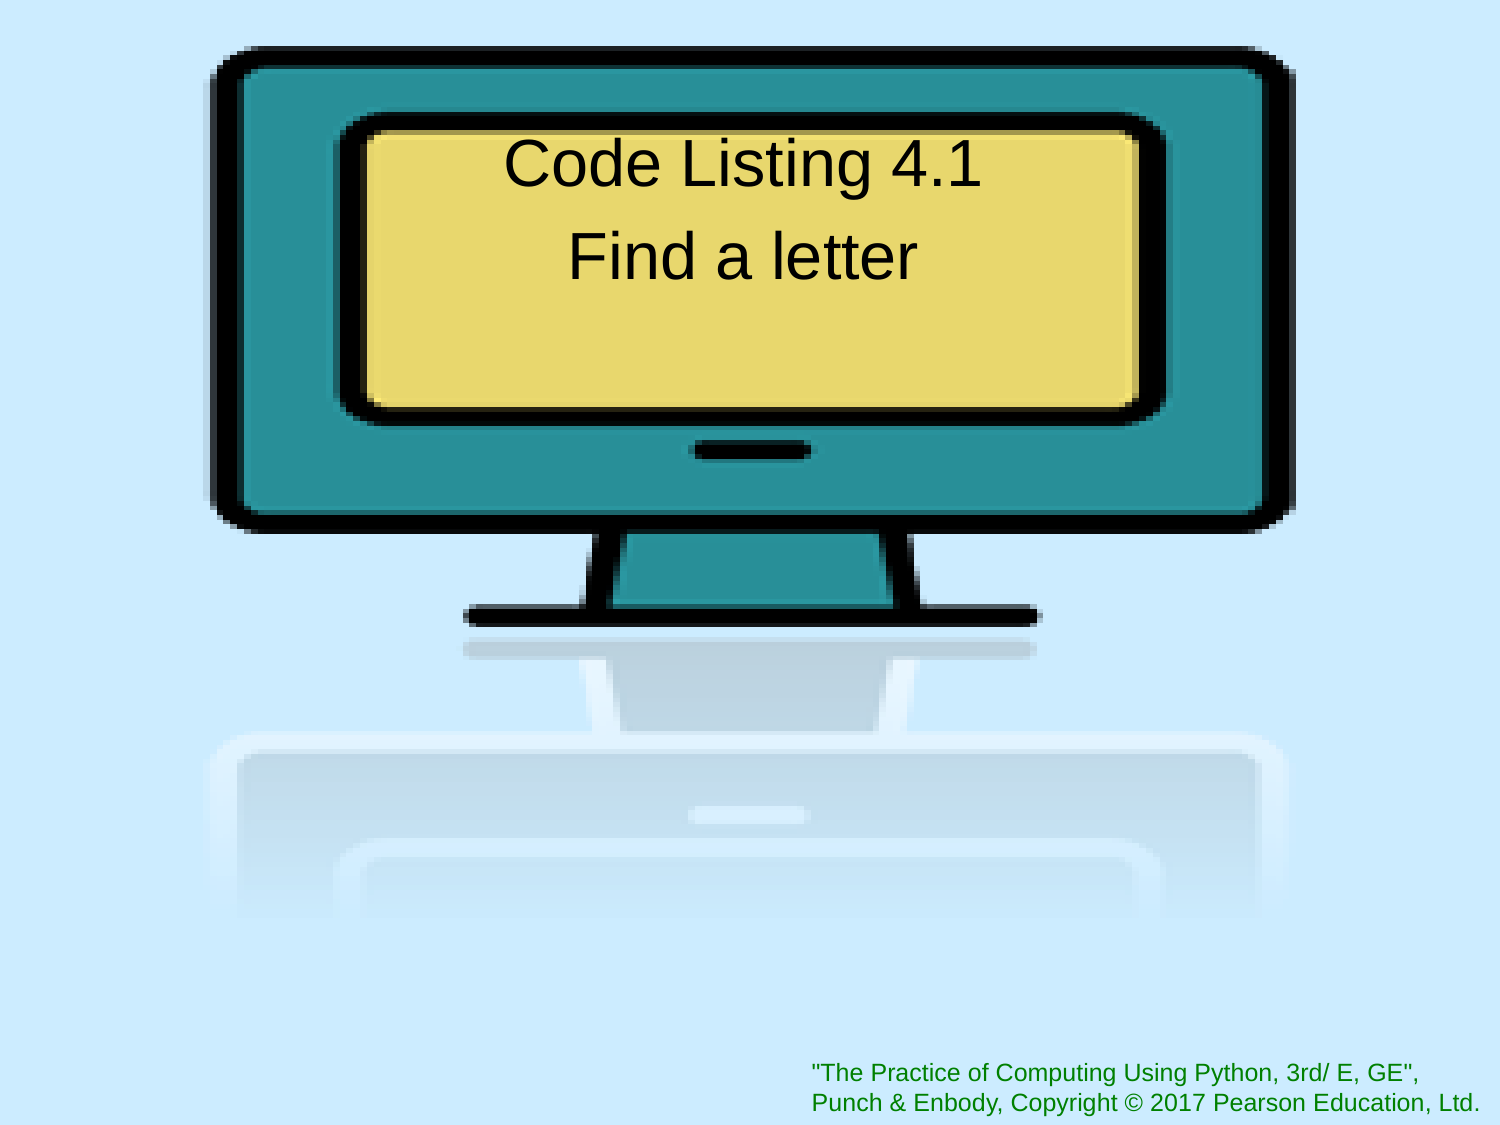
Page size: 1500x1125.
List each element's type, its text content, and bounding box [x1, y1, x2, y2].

picture [12, 0, 1488, 975]
subtitle Code Listing 4.1 Find a letter [362, 112, 1125, 400]
